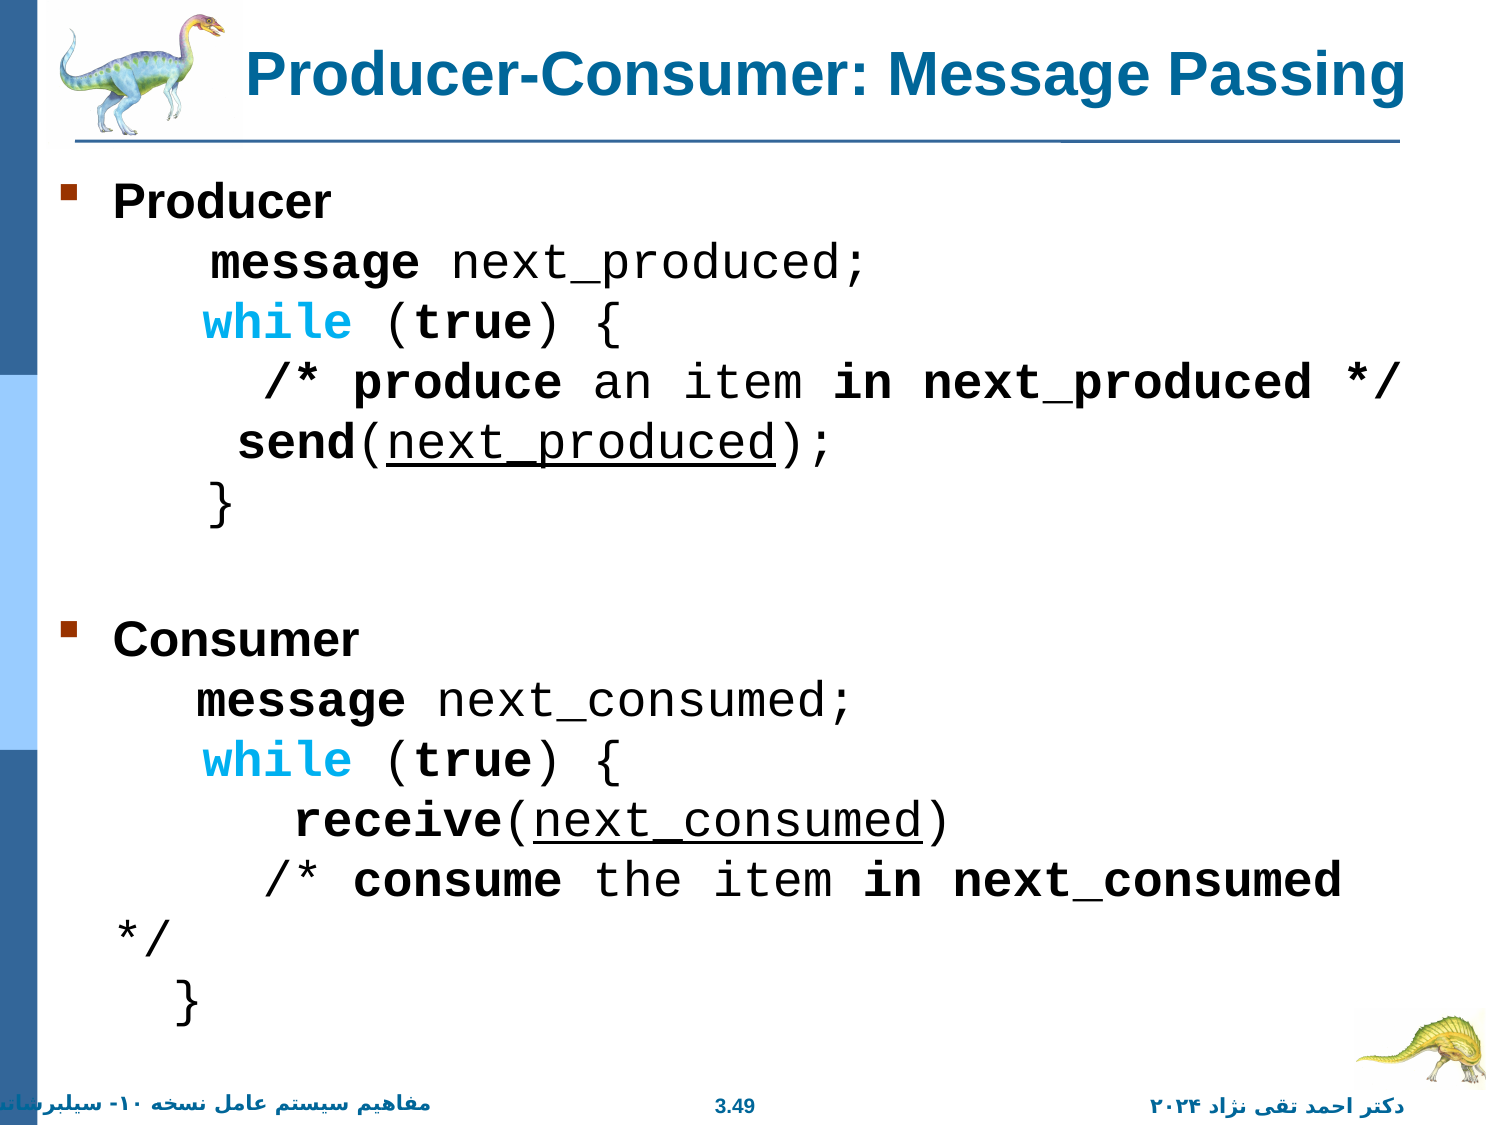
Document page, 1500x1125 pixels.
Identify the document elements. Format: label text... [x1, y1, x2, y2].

picture [46, 0, 243, 149]
title Producer-Consumer: Message Passing [166, 21, 1489, 116]
picture [1354, 1008, 1486, 1090]
list Producer message next_produced; while (true) { /* produce an item in next_produced */ send(next_produced); } Consumer message next_consumed; while (true) { receive(next_consumed) /* consume the item in next_consumed */ } [41, 161, 1436, 1078]
